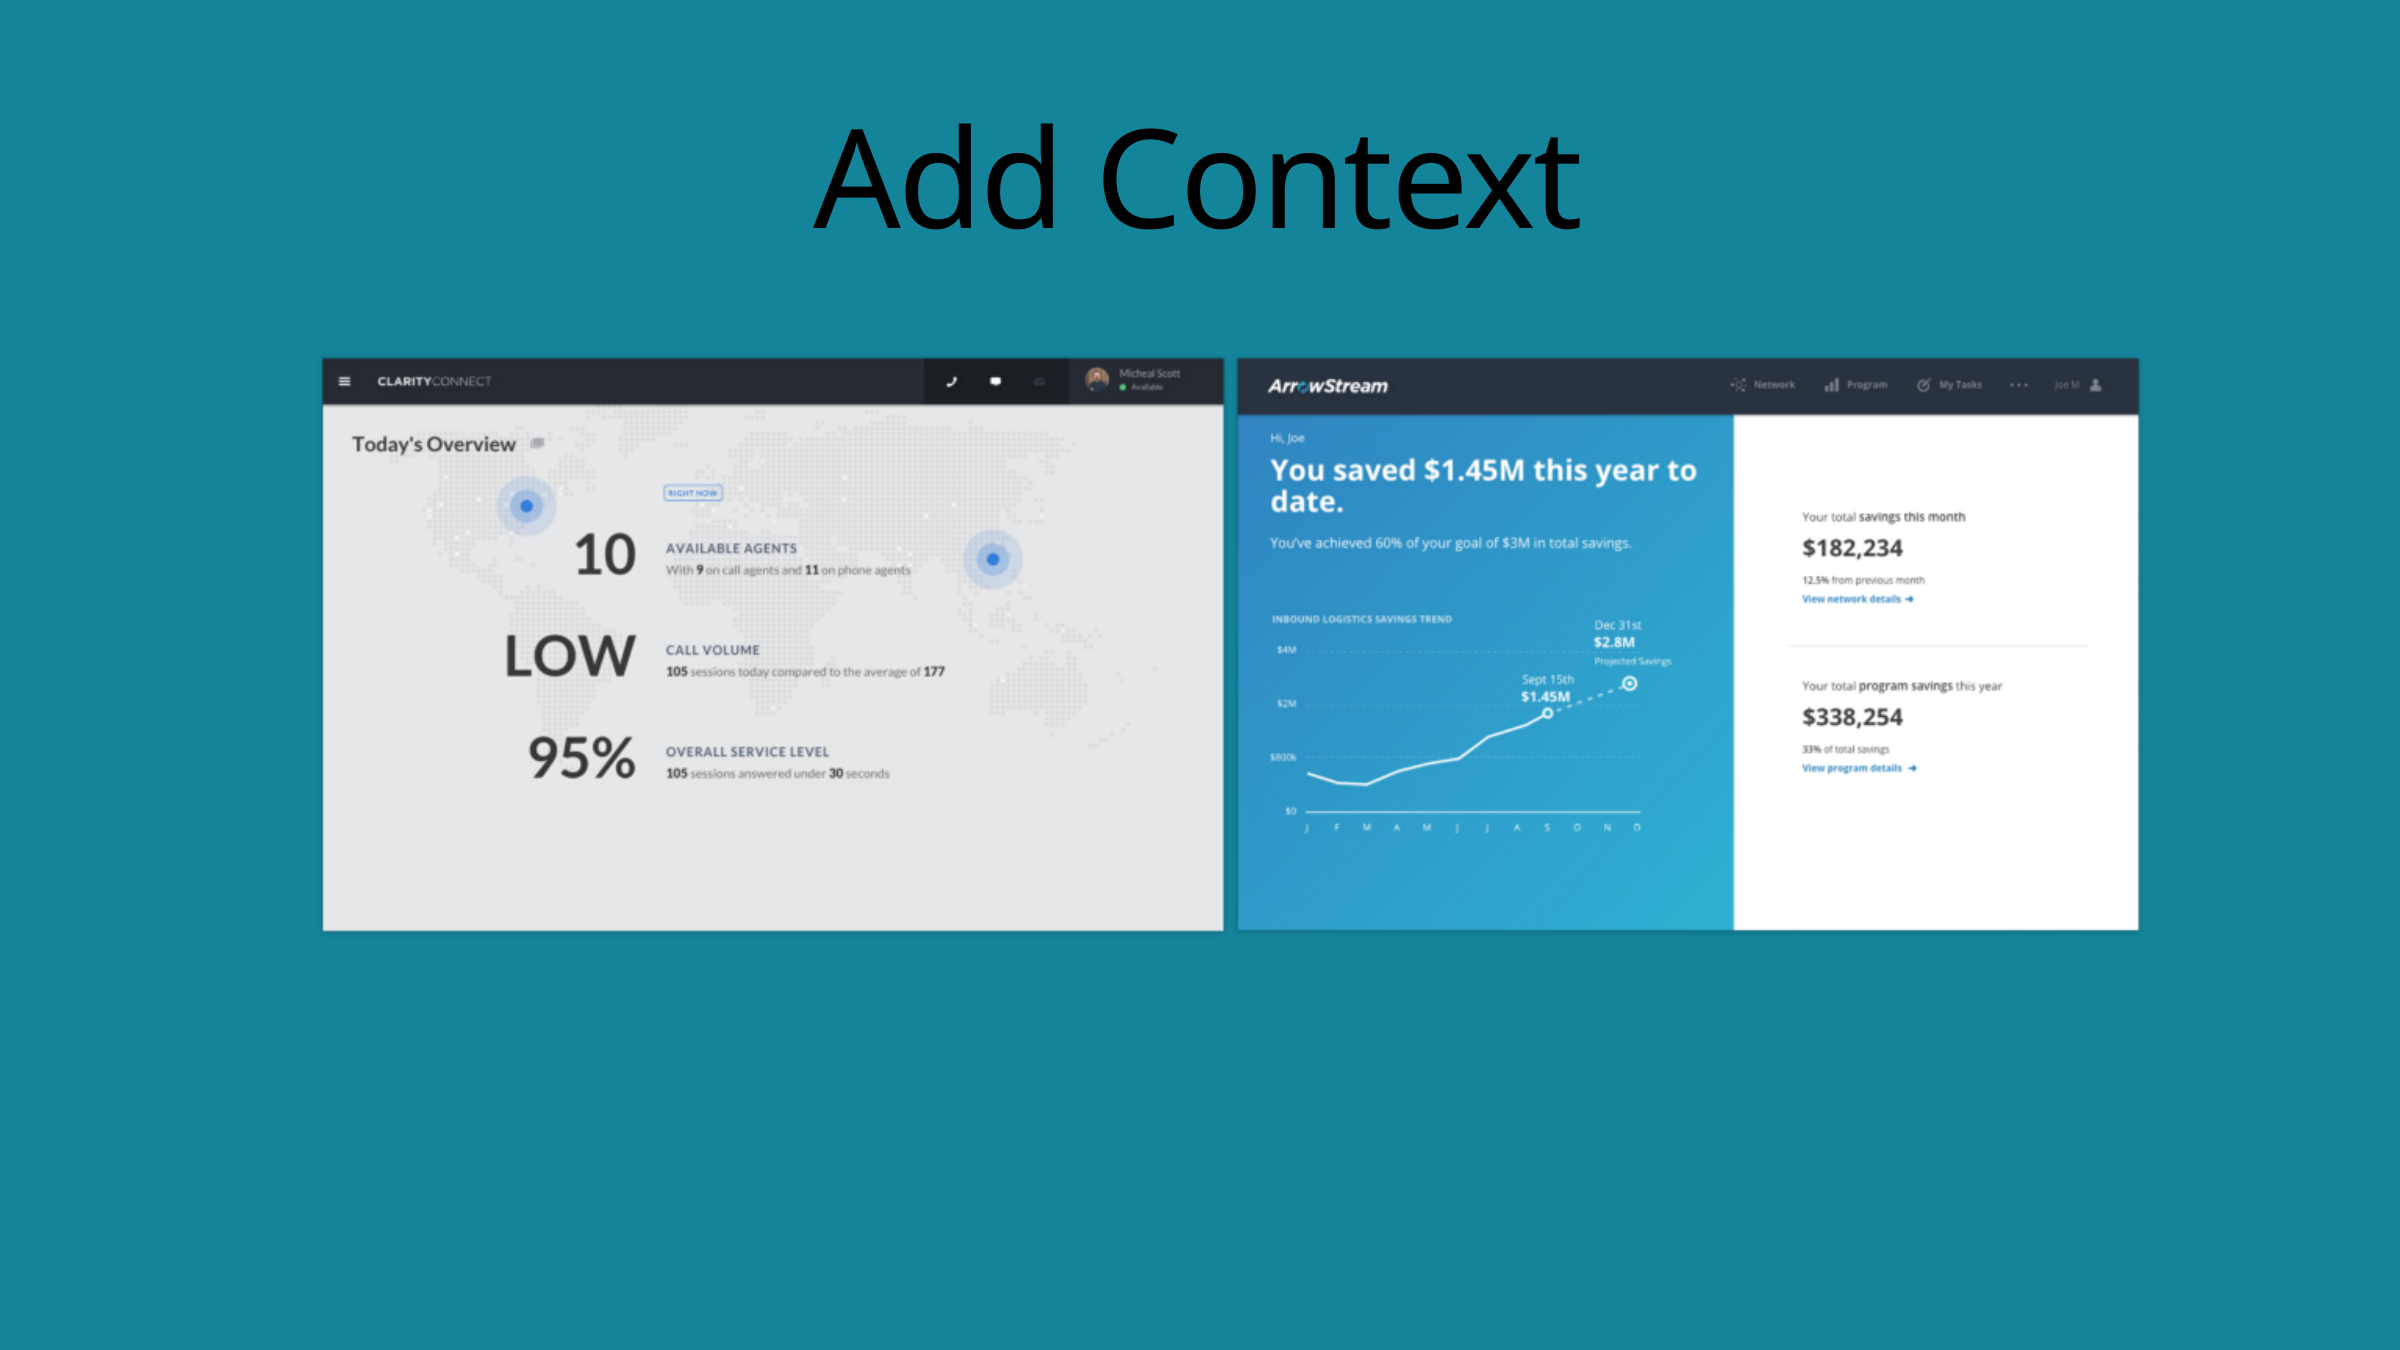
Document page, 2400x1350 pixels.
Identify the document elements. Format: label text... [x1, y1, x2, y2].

title Add Context [227, 94, 2170, 272]
picture [295, 337, 2172, 968]
